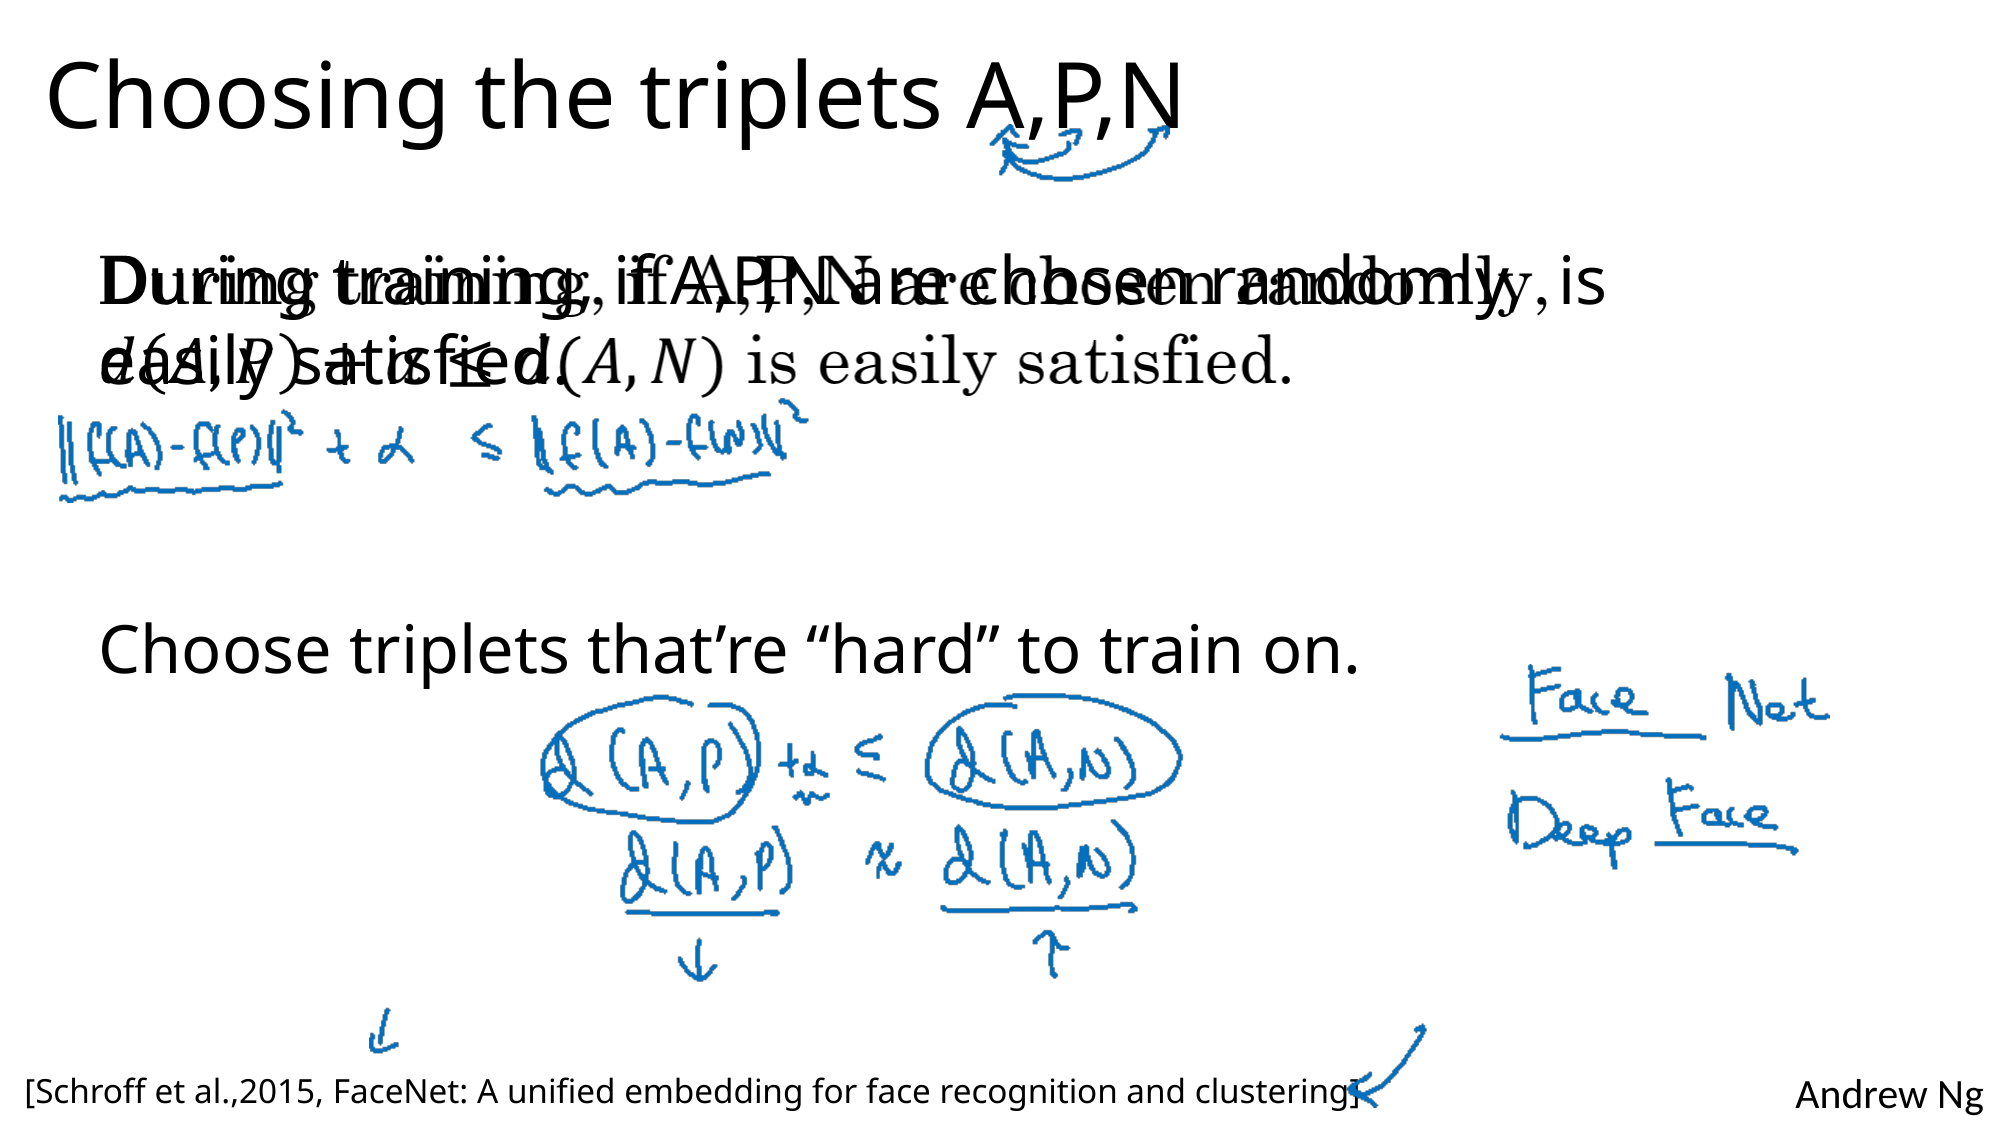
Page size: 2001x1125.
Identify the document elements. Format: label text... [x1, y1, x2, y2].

text_box Choose triplets that’re “hard” to train on. [83, 599, 1710, 775]
text_box [Schroff et al.,2015, FaceNet: A unified embedding for face recognition and clustering] [9, 1062, 1359, 1118]
picture [58, 124, 1170, 503]
picture [369, 663, 1830, 1108]
text_box Choosing the triplets A,P,N [29, 29, 2000, 248]
text_box [1174, 230, 1710, 408]
